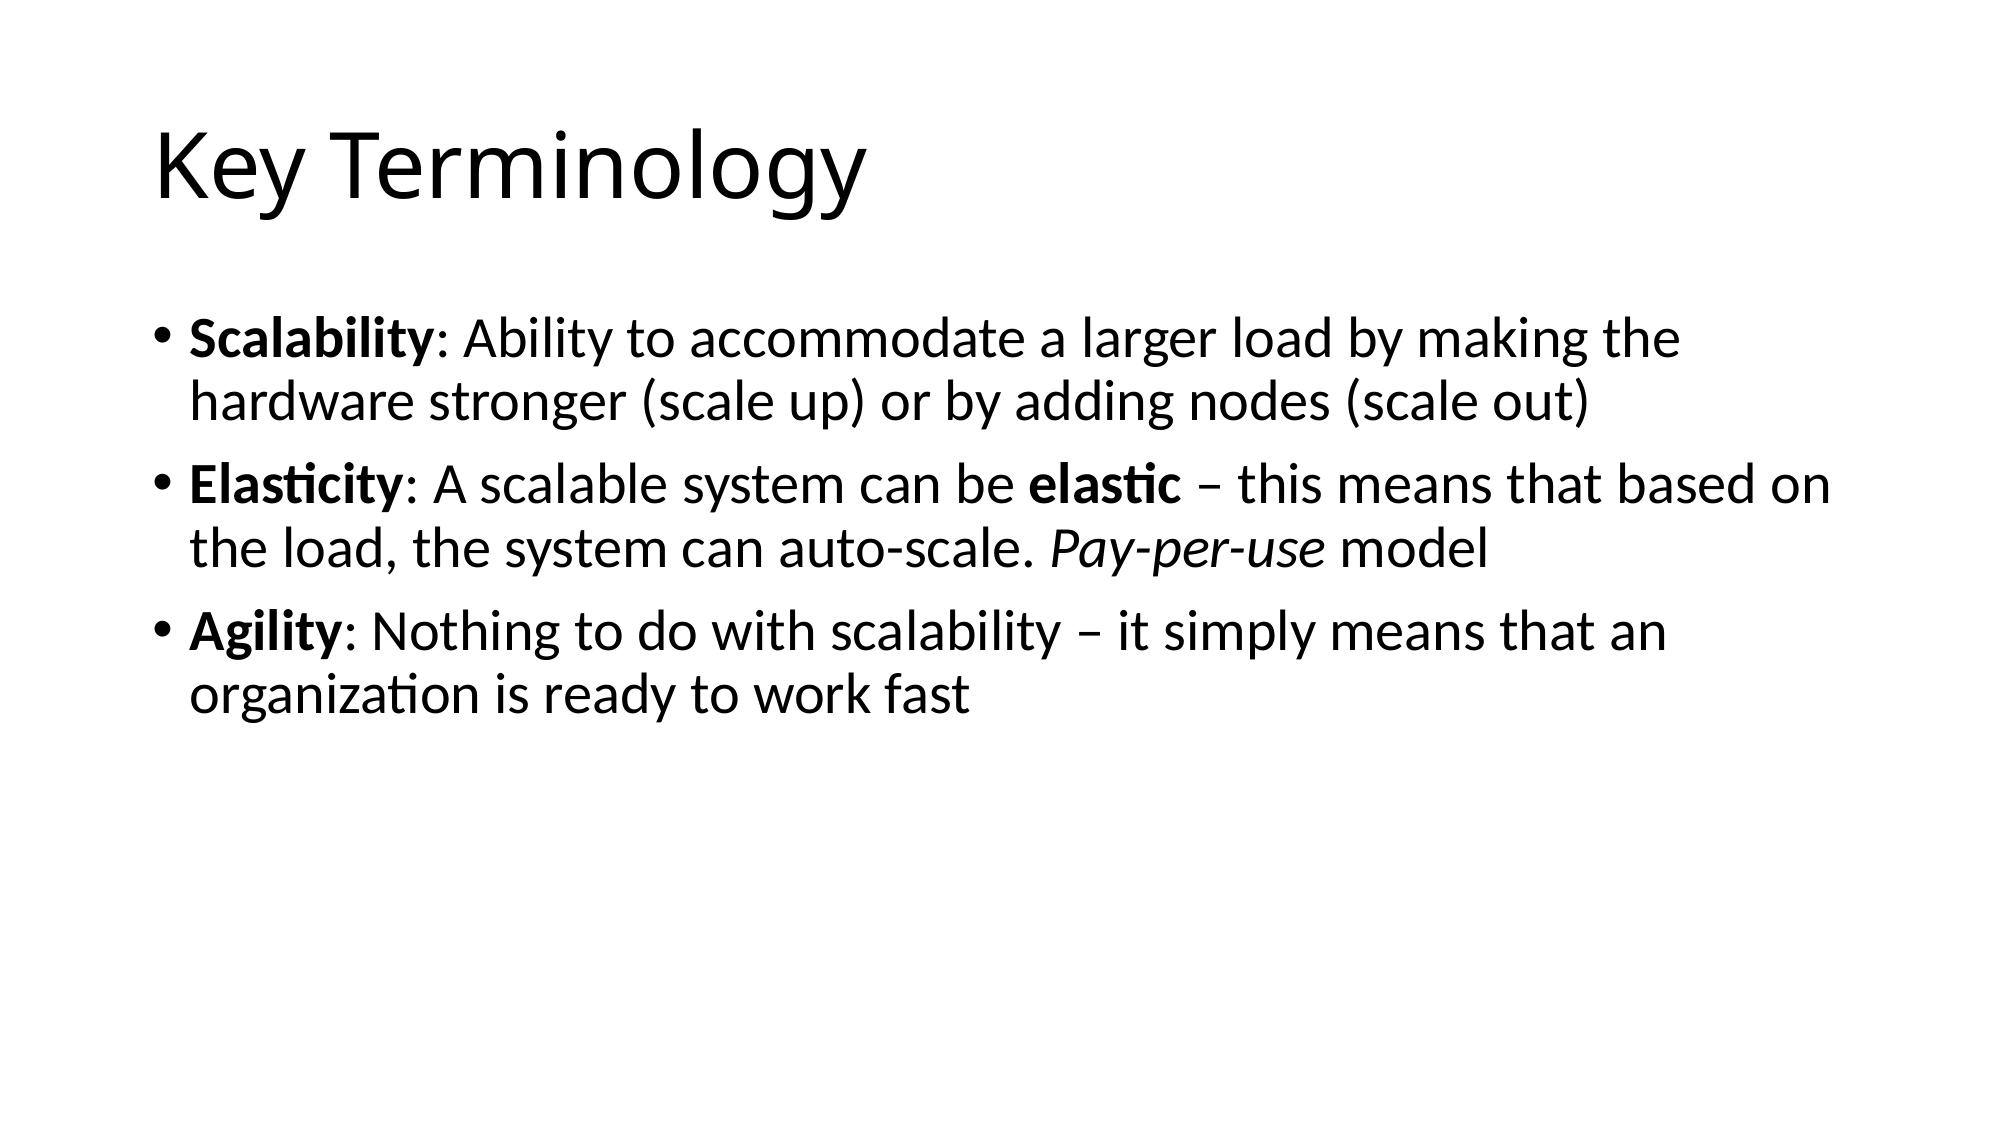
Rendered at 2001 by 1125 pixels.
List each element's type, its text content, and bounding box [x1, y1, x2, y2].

title Key Terminology [137, 59, 1863, 278]
list Scalability: Ability to accommodate a larger load by making the hardware stronger (scale up) or by adding nodes (scale out) Elasticity: A scalable system can be elastic – this means that based on the load, the system can auto-scale. Pay-per-use model Agility: Nothing to do with scalability – it simply means that an organization is ready to work fast [137, 299, 1863, 1014]
